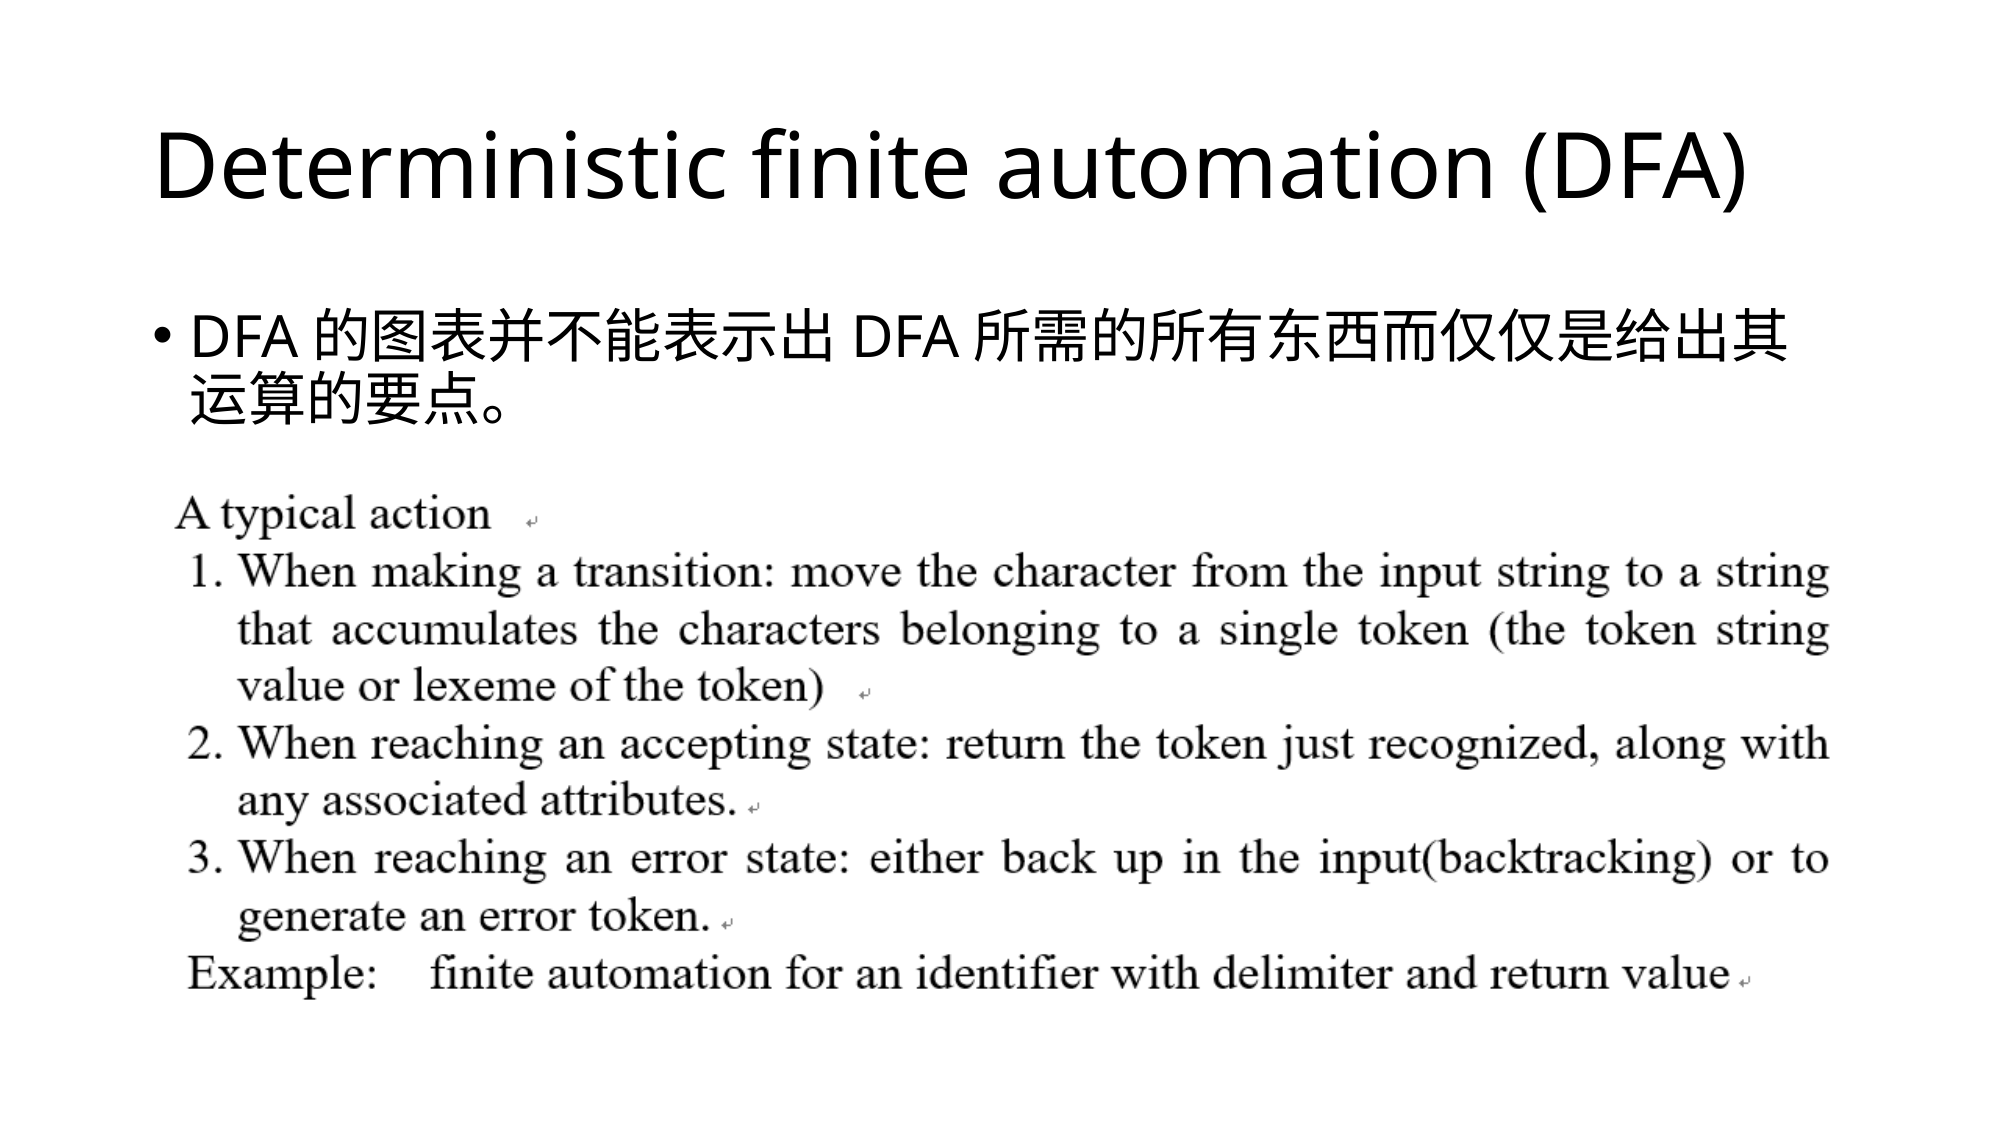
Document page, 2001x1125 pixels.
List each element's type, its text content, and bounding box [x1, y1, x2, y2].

title Deterministic finite automation (DFA) [137, 59, 1863, 278]
picture [156, 482, 1844, 1014]
list DFA的图表并不能表示出DFA所需的所有东西而仅仅是给出其运算的要点。 [137, 299, 1863, 1014]
